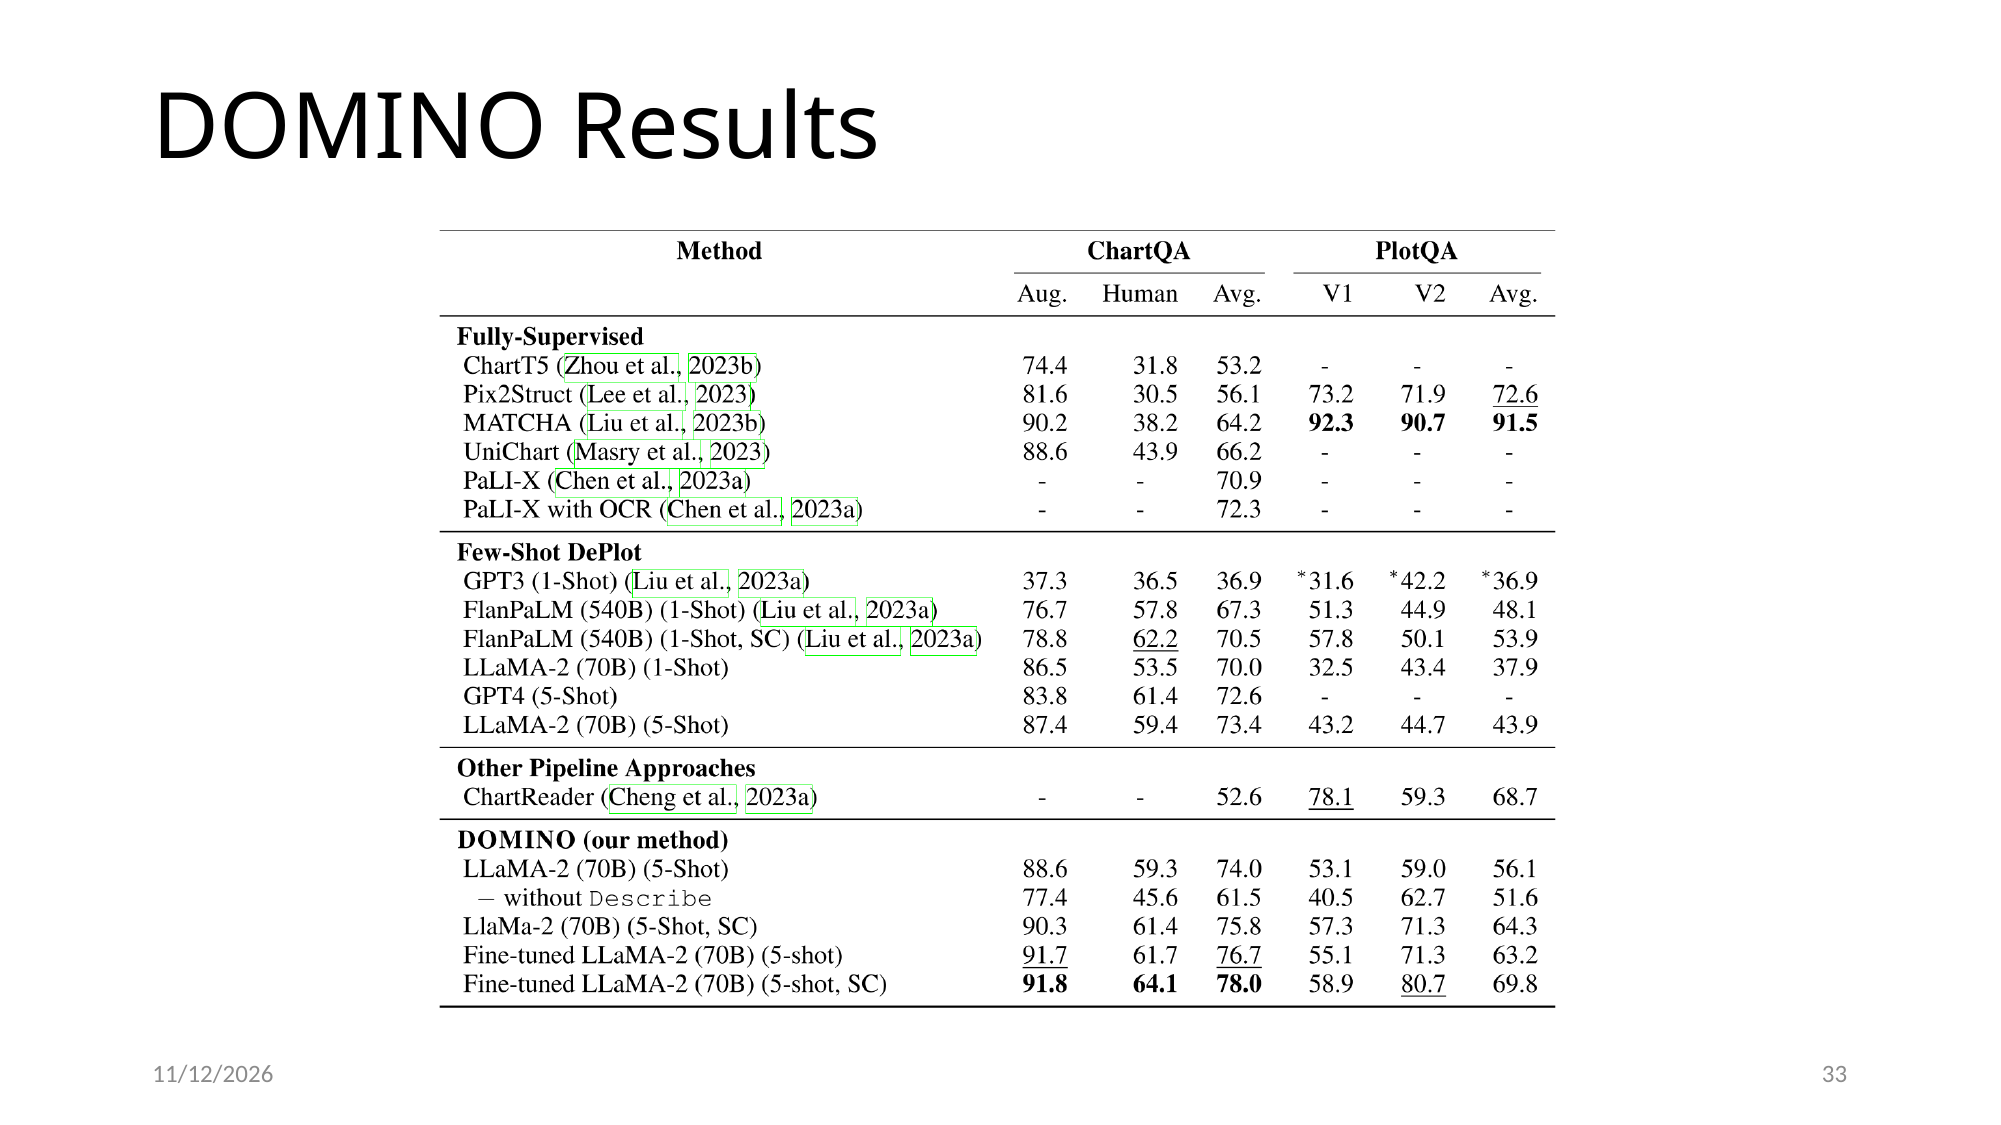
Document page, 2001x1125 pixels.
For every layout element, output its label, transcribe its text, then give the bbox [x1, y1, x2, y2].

slide_number 33 [1412, 1042, 1863, 1103]
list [436, 229, 1563, 1014]
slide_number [137, 1042, 588, 1103]
title DOMINO Results [137, 59, 1863, 199]
